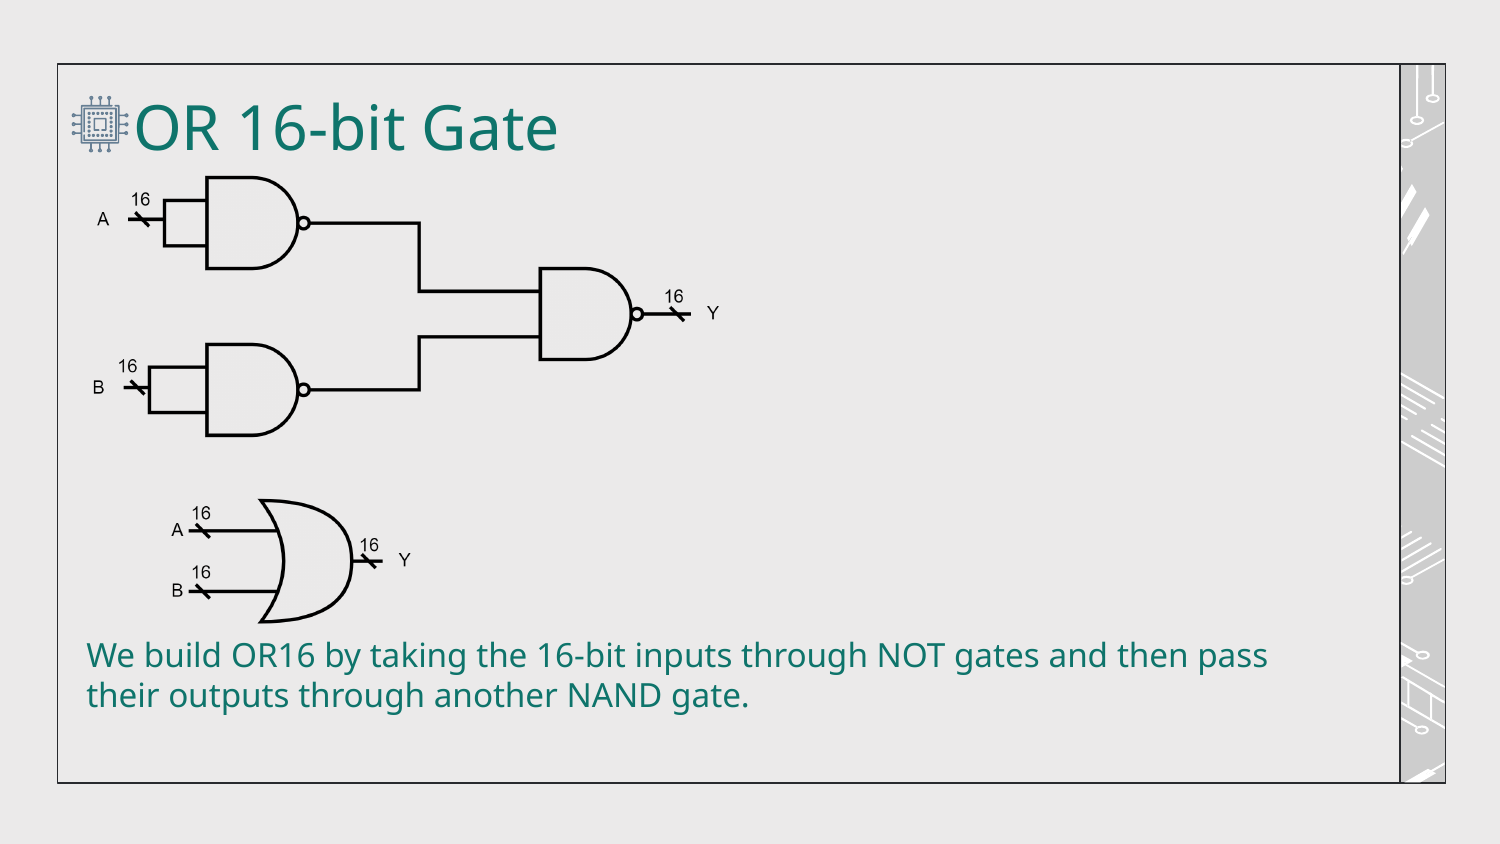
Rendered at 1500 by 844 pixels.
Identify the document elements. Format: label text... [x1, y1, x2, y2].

text_box We build OR16 by taking the 16-bit inputs through NOT gates and then pass their outputs through another NAND gate. [71, 618, 1336, 771]
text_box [71, 95, 129, 153]
picture [58, 159, 751, 640]
title OR 16-bit Gate [118, 72, 1382, 167]
